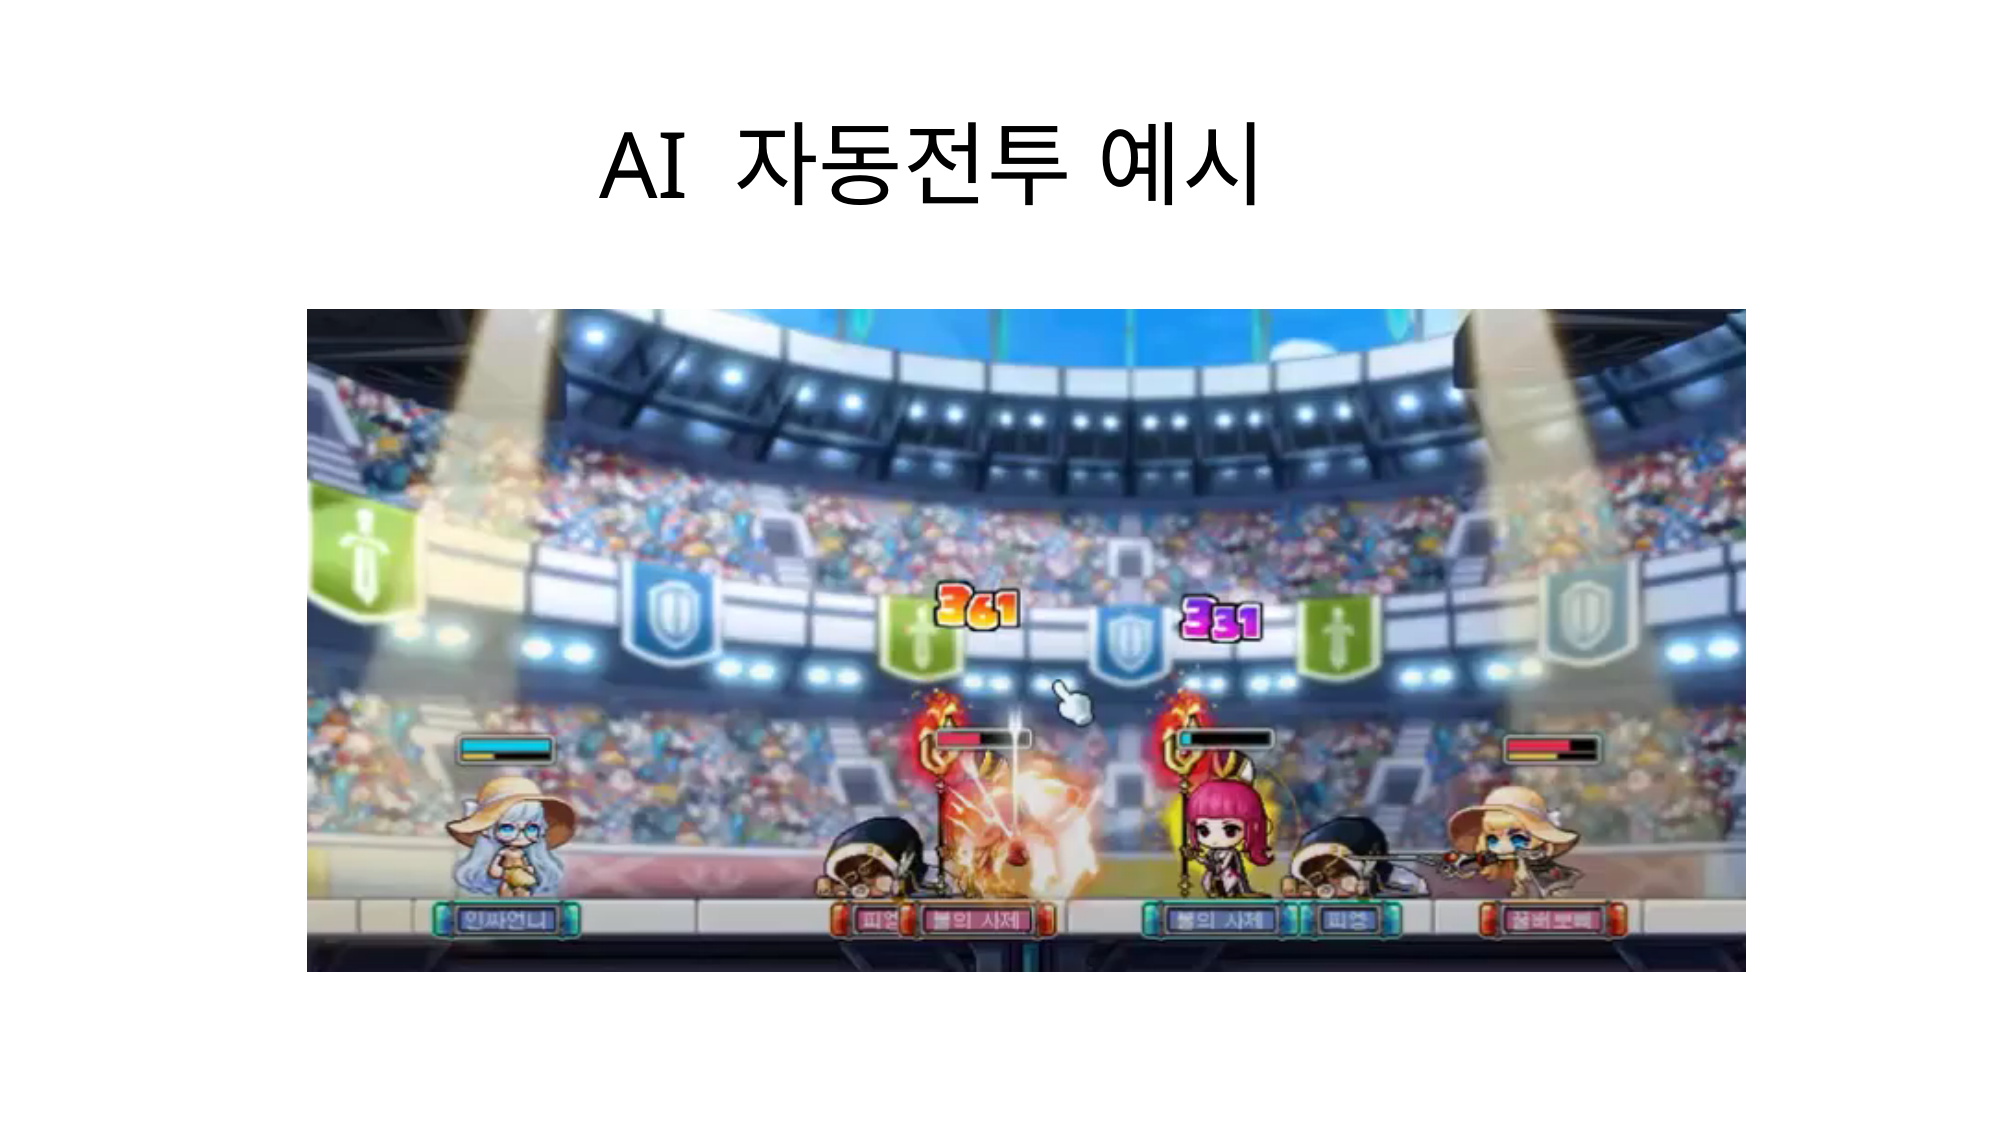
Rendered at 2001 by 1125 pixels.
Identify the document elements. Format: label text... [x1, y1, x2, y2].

title AI 자동전투 예시 [584, 59, 1863, 278]
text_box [306, 308, 1747, 973]
